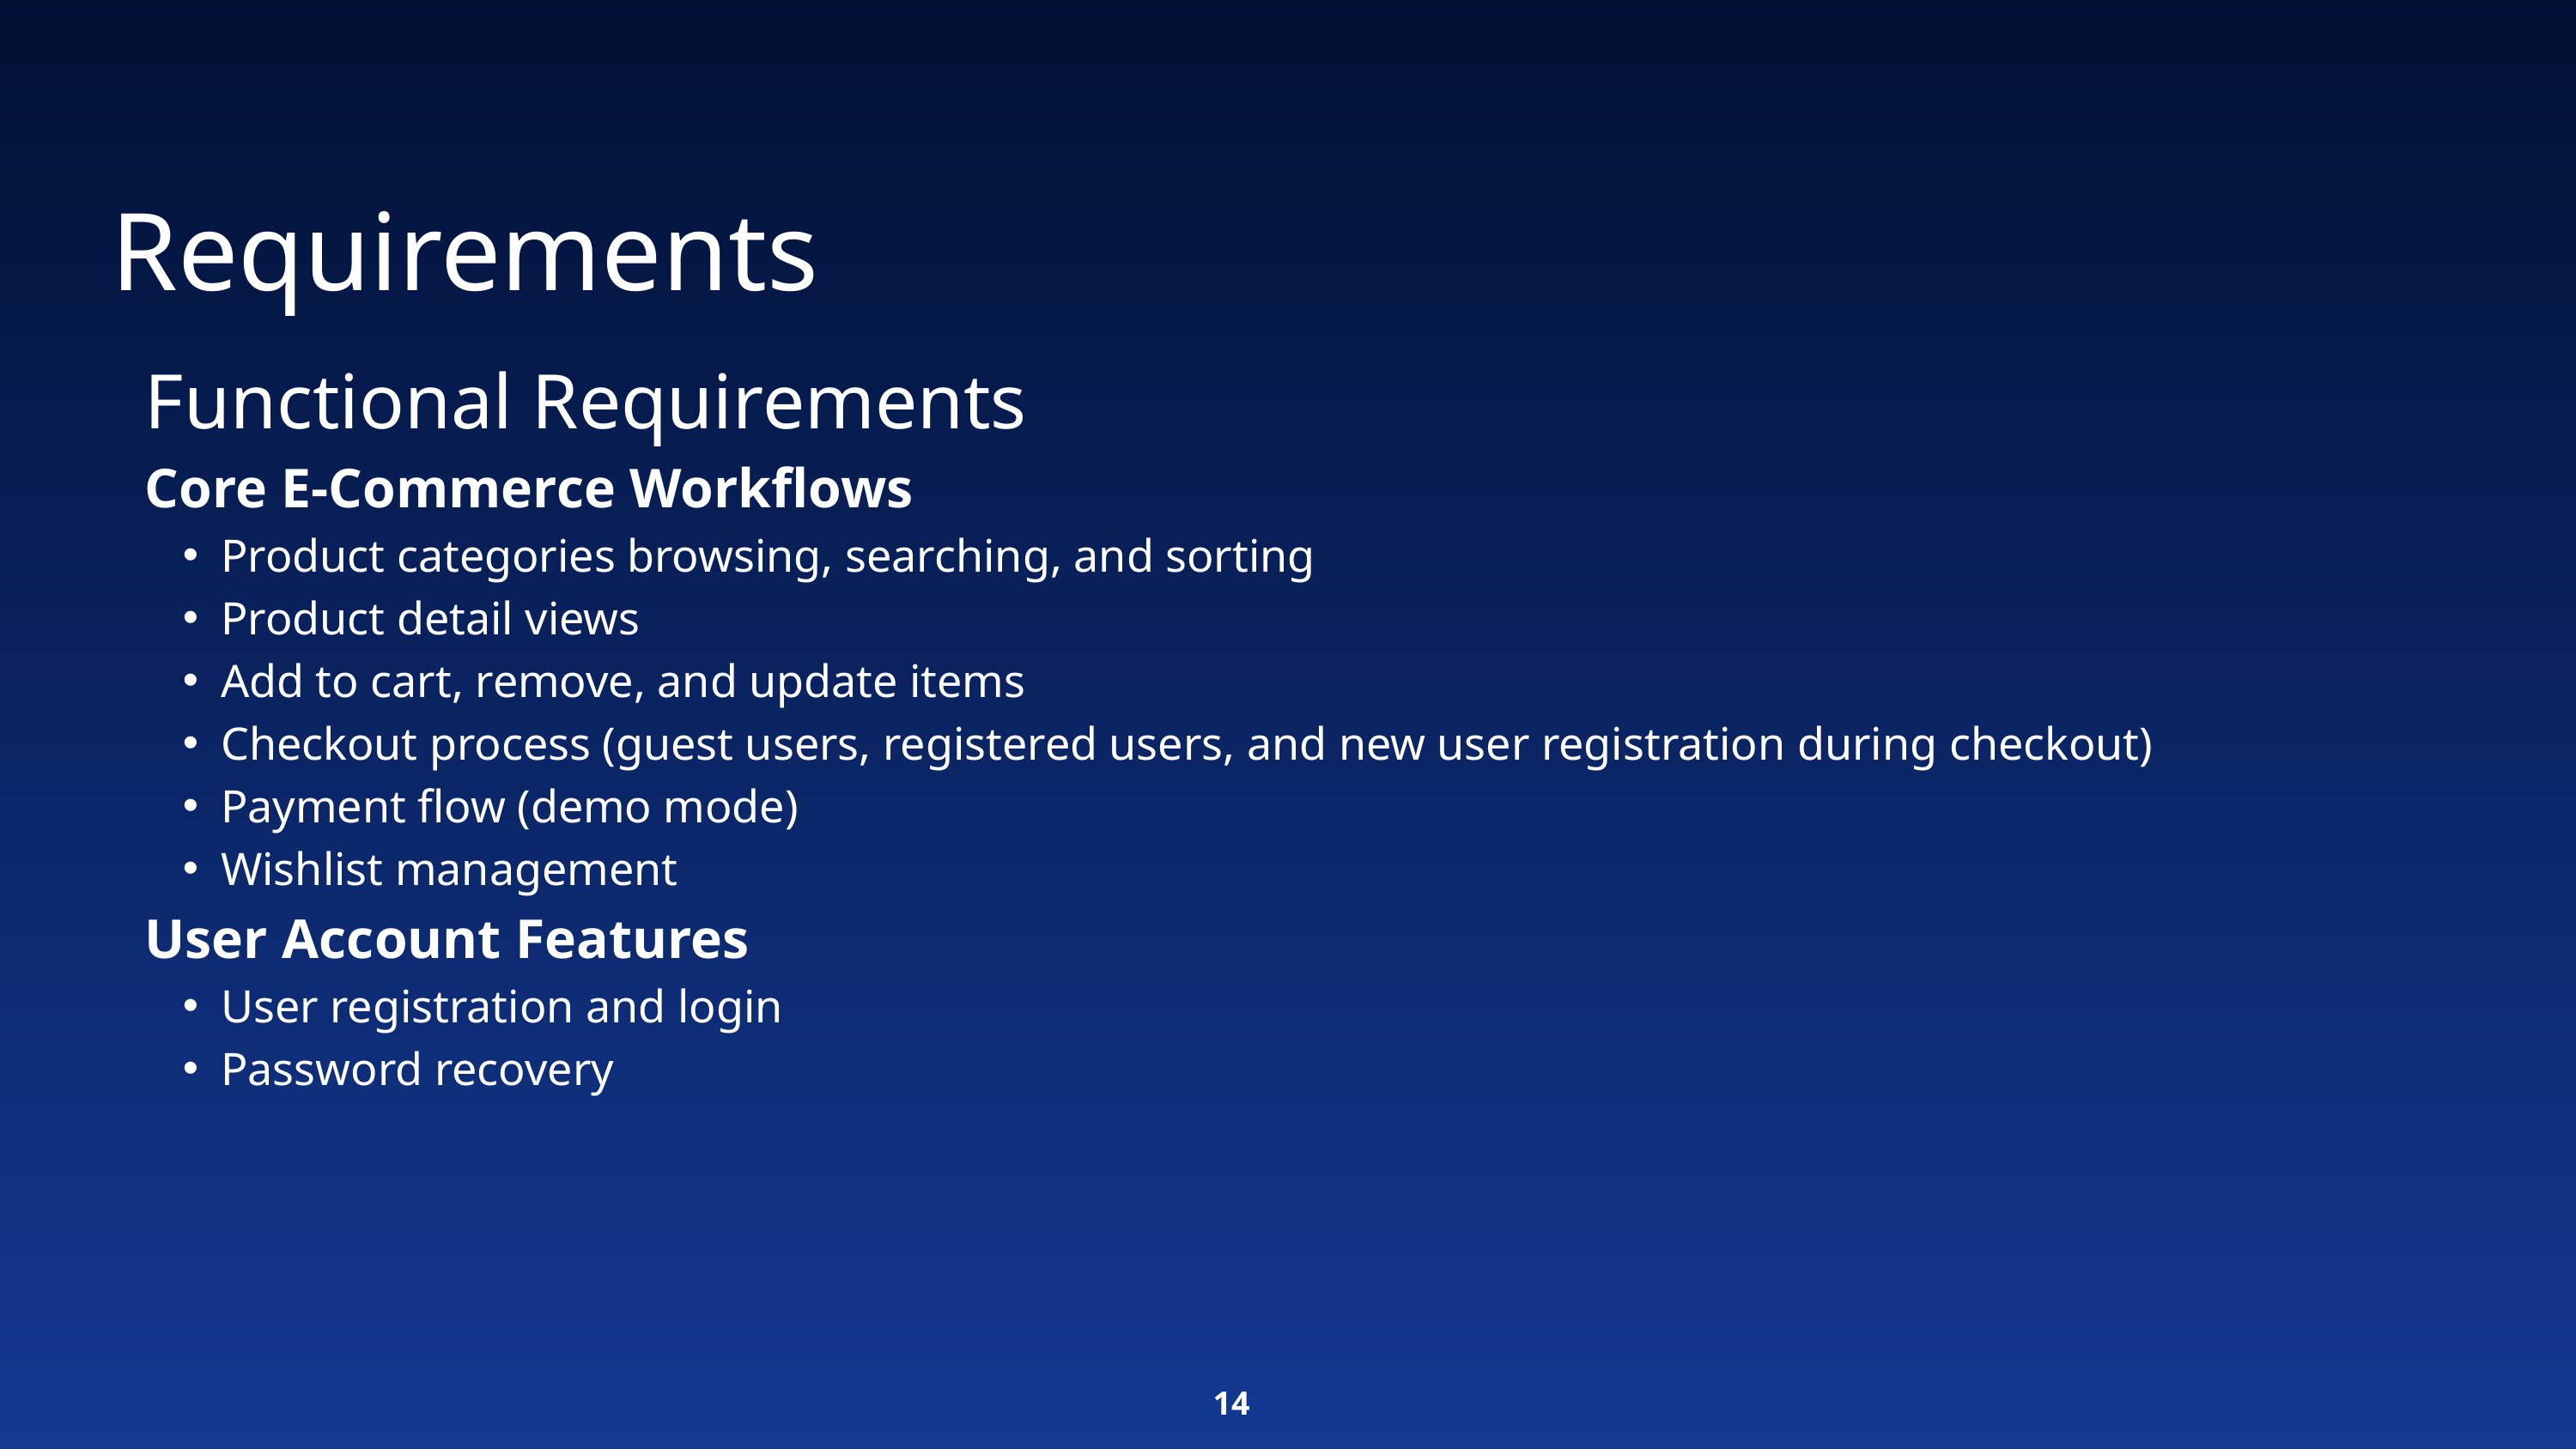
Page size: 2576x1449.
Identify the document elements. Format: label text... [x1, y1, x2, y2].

text_box 14 [1205, 1379, 1259, 1422]
text_box Requirements [111, 161, 1042, 312]
text_box Functional Requirements Core E-Commerce Workflows Product categories browsing, searching, and sorting Product detail views Add to cart, remove, and update items Checkout process (guest users, registered users, and new user registration during checkout) Payment flow (demo mode) Wishlist management User Account Features User registration and login Password recovery [144, 338, 2279, 1157]
